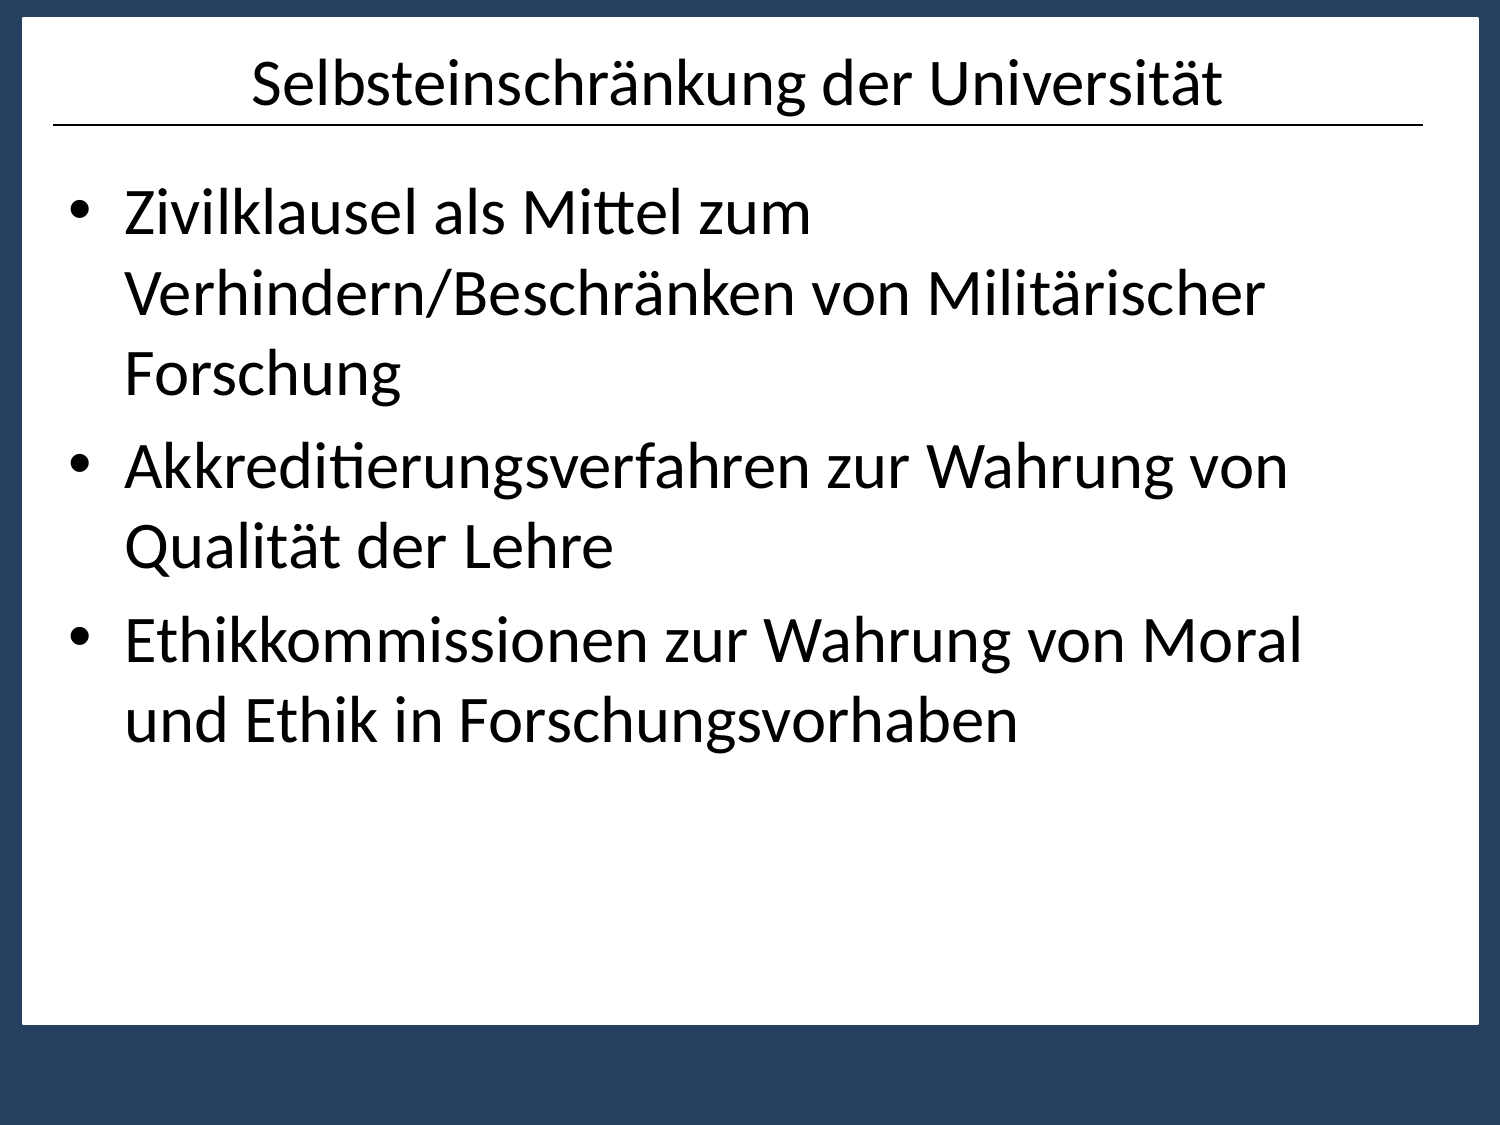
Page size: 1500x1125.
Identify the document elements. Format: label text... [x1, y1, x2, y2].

title Selbsteinschränkung der Universität [53, 30, 1425, 127]
list Zivilklausel als Mittel zum Verhindern/Beschränken von Militärischer Forschung Akkreditierungsverfahren zur Wahrung von Qualität der Lehre Ethikkommissionen zur Wahrung von Moral und Ethik in Forschungsvorhaben [53, 160, 1425, 988]
